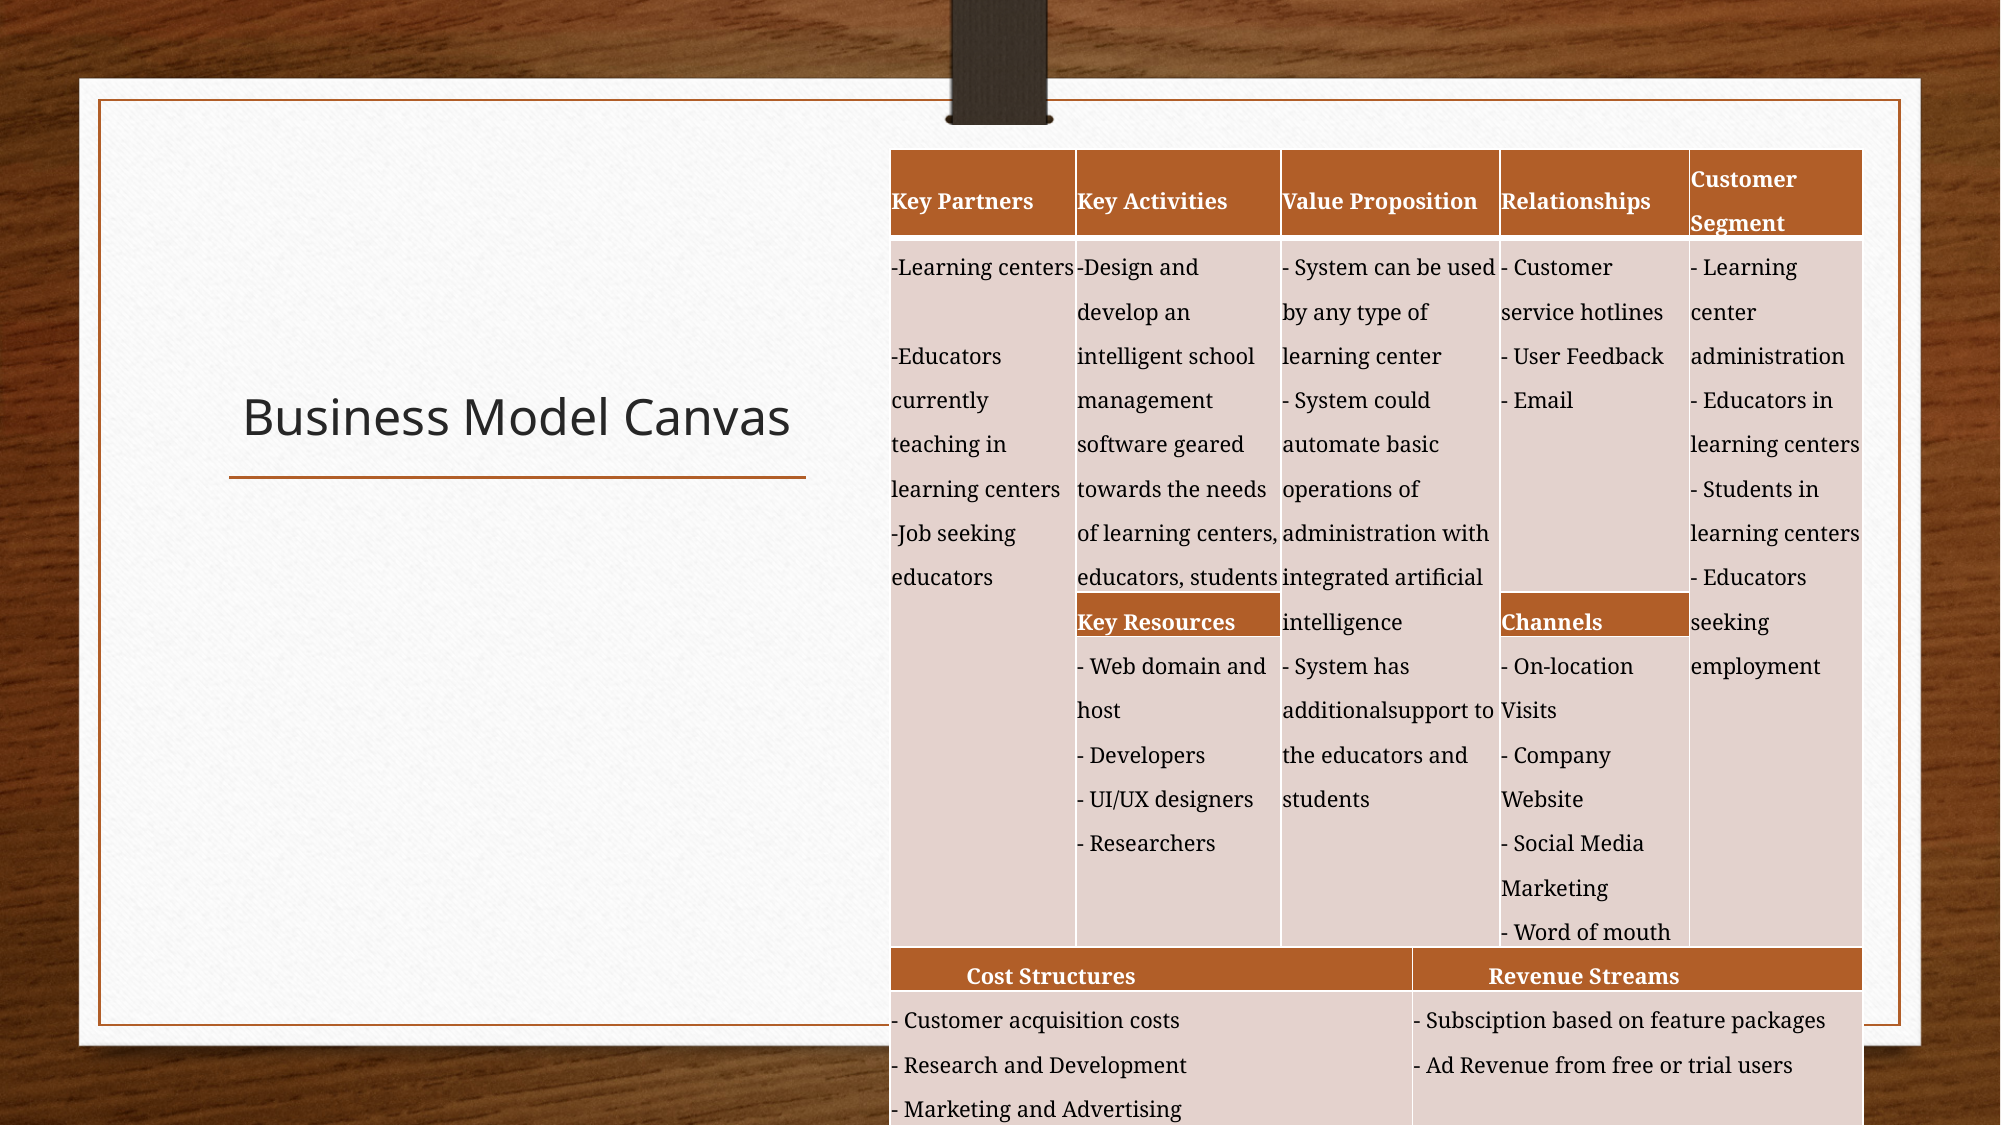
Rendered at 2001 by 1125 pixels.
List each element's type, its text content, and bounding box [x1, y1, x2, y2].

table_cell Revenue Streams [1413, 948, 1862, 990]
table_cell -Learning centers -Educators currently teaching in learning centers -Job seeking educators [891, 241, 1075, 946]
table_cell - On-location Visits - Company Website - Social Media Marketing - Word of mouth [1501, 637, 1689, 946]
table_cell -Design and develop an intelligent school management software geared towards the needs of learning centers, educators, students [1077, 241, 1280, 591]
title Business Model Canvas [212, 227, 823, 453]
table_header Key Partners [891, 150, 1075, 235]
table_header Key Activities [1077, 150, 1280, 235]
table_cell - Customer acquisition costs - Research and Development - Marketing and Advertising - Hosting, Operations and Maintenance [891, 992, 1412, 1125]
table_cell Channels [1501, 593, 1689, 636]
picture [101, 0, 2001, 1125]
table_header Customer Segment [1690, 150, 1862, 235]
table_cell - Customer service hotlines - User Feedback - Email [1501, 241, 1689, 591]
table_cell Key Resources [1077, 593, 1280, 636]
table_header Relationships [1501, 150, 1689, 235]
table_cell Cost Structures [891, 948, 1412, 990]
picture [0, 0, 948, 1125]
table_cell - Learning center administration - Educators in learning centers - Students in learning centers - Educators seeking employment [1690, 241, 1862, 946]
table_cell - Web domain and host - Developers - UI/UX designers - Researchers [1077, 637, 1280, 946]
table_header Value Proposition [1282, 150, 1499, 235]
table_cell - System can be used by any type of learning center - System could automate basic operations of administration with integrated artificial intelligence - System has additionalsupport to the educators and students [1282, 241, 1499, 946]
table_cell - Subsciption based on feature packages - Ad Revenue from free or trial users [1413, 992, 1862, 1125]
